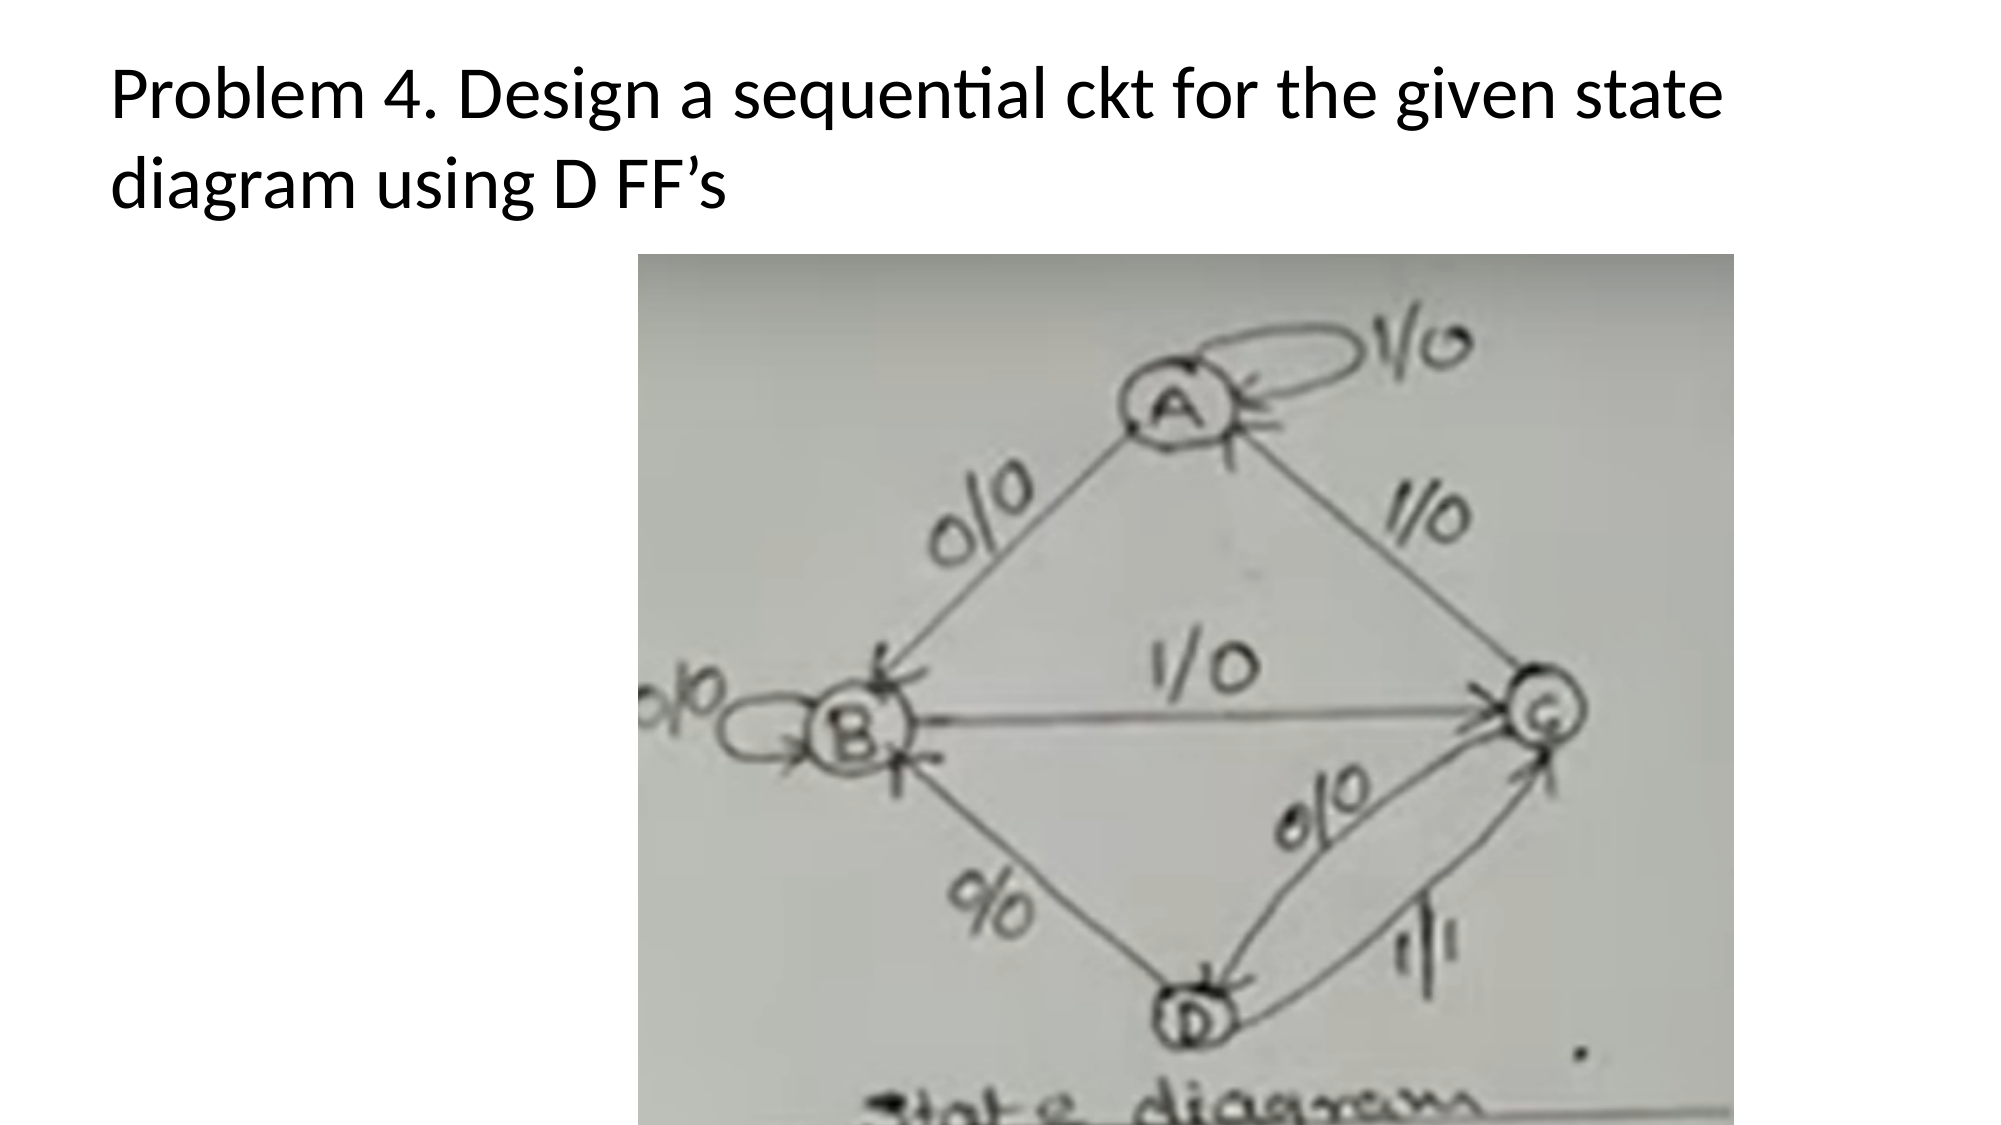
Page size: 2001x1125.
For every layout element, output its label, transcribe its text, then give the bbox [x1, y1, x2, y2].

text_box Problem 4. Design a sequential ckt for the given state diagram using D FF’s [95, 35, 1767, 276]
picture [638, 254, 1734, 1125]
